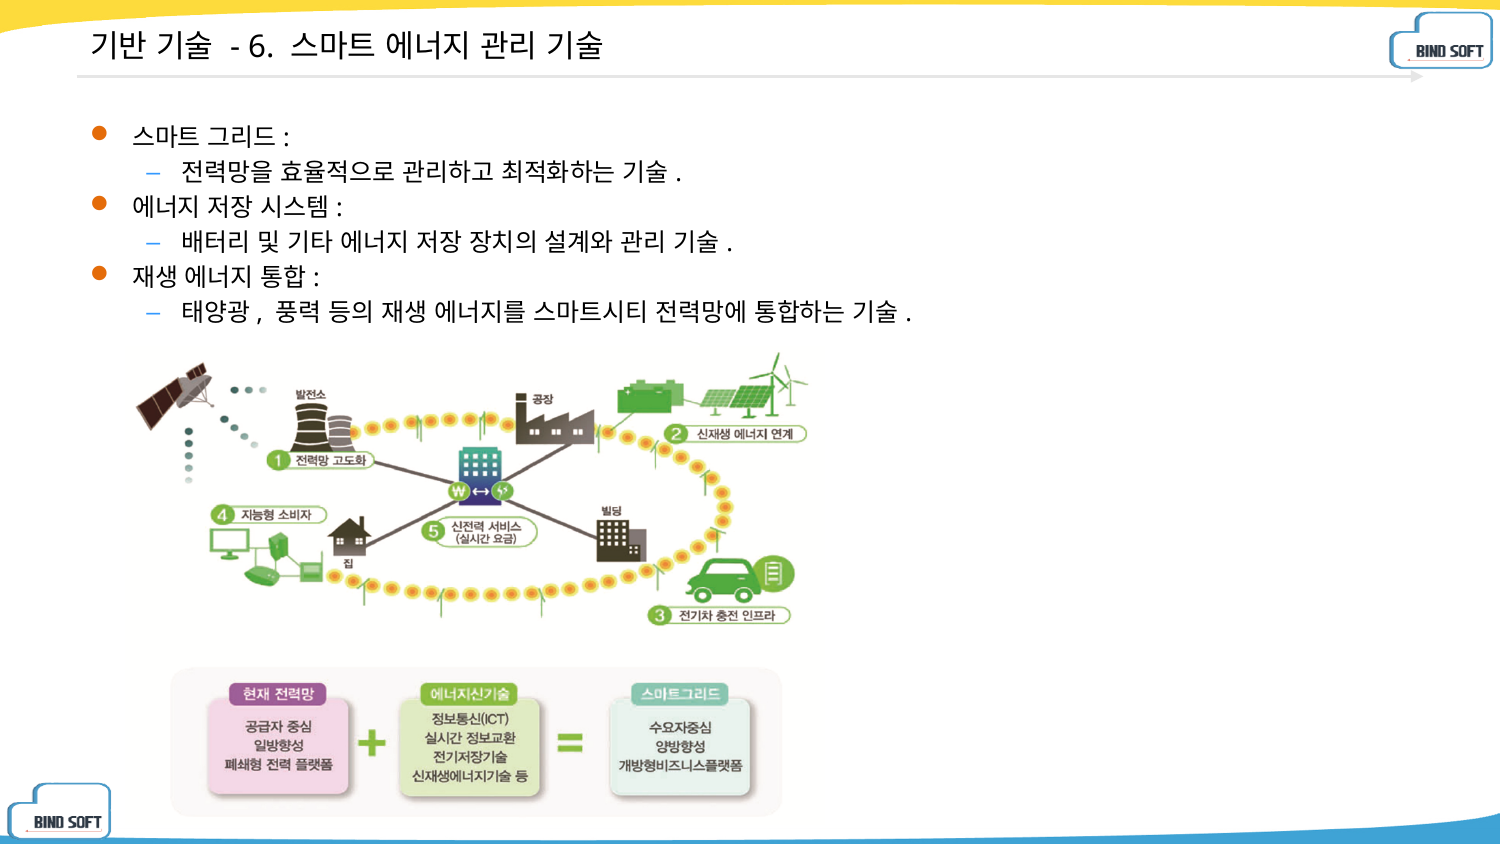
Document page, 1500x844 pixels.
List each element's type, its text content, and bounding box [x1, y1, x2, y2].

list 스마트 그리드: 전력망을 효율적으로 관리하고 최적화하는 기술. 에너지 저장 시스템: 배터리 및 기타 에너지 저장 장치의 설계와 관리 기술. 재생 에너지 통합: 태양광, 풍력 등의 재생 에너지를 스마트시티 전력망에 통합하는 기술. [75, 114, 1425, 791]
title 기반 기술 - 6. 스마트 에너지 관리 기술 [75, 8, 1425, 81]
picture [0, 346, 1500, 844]
picture [0, 0, 1500, 72]
